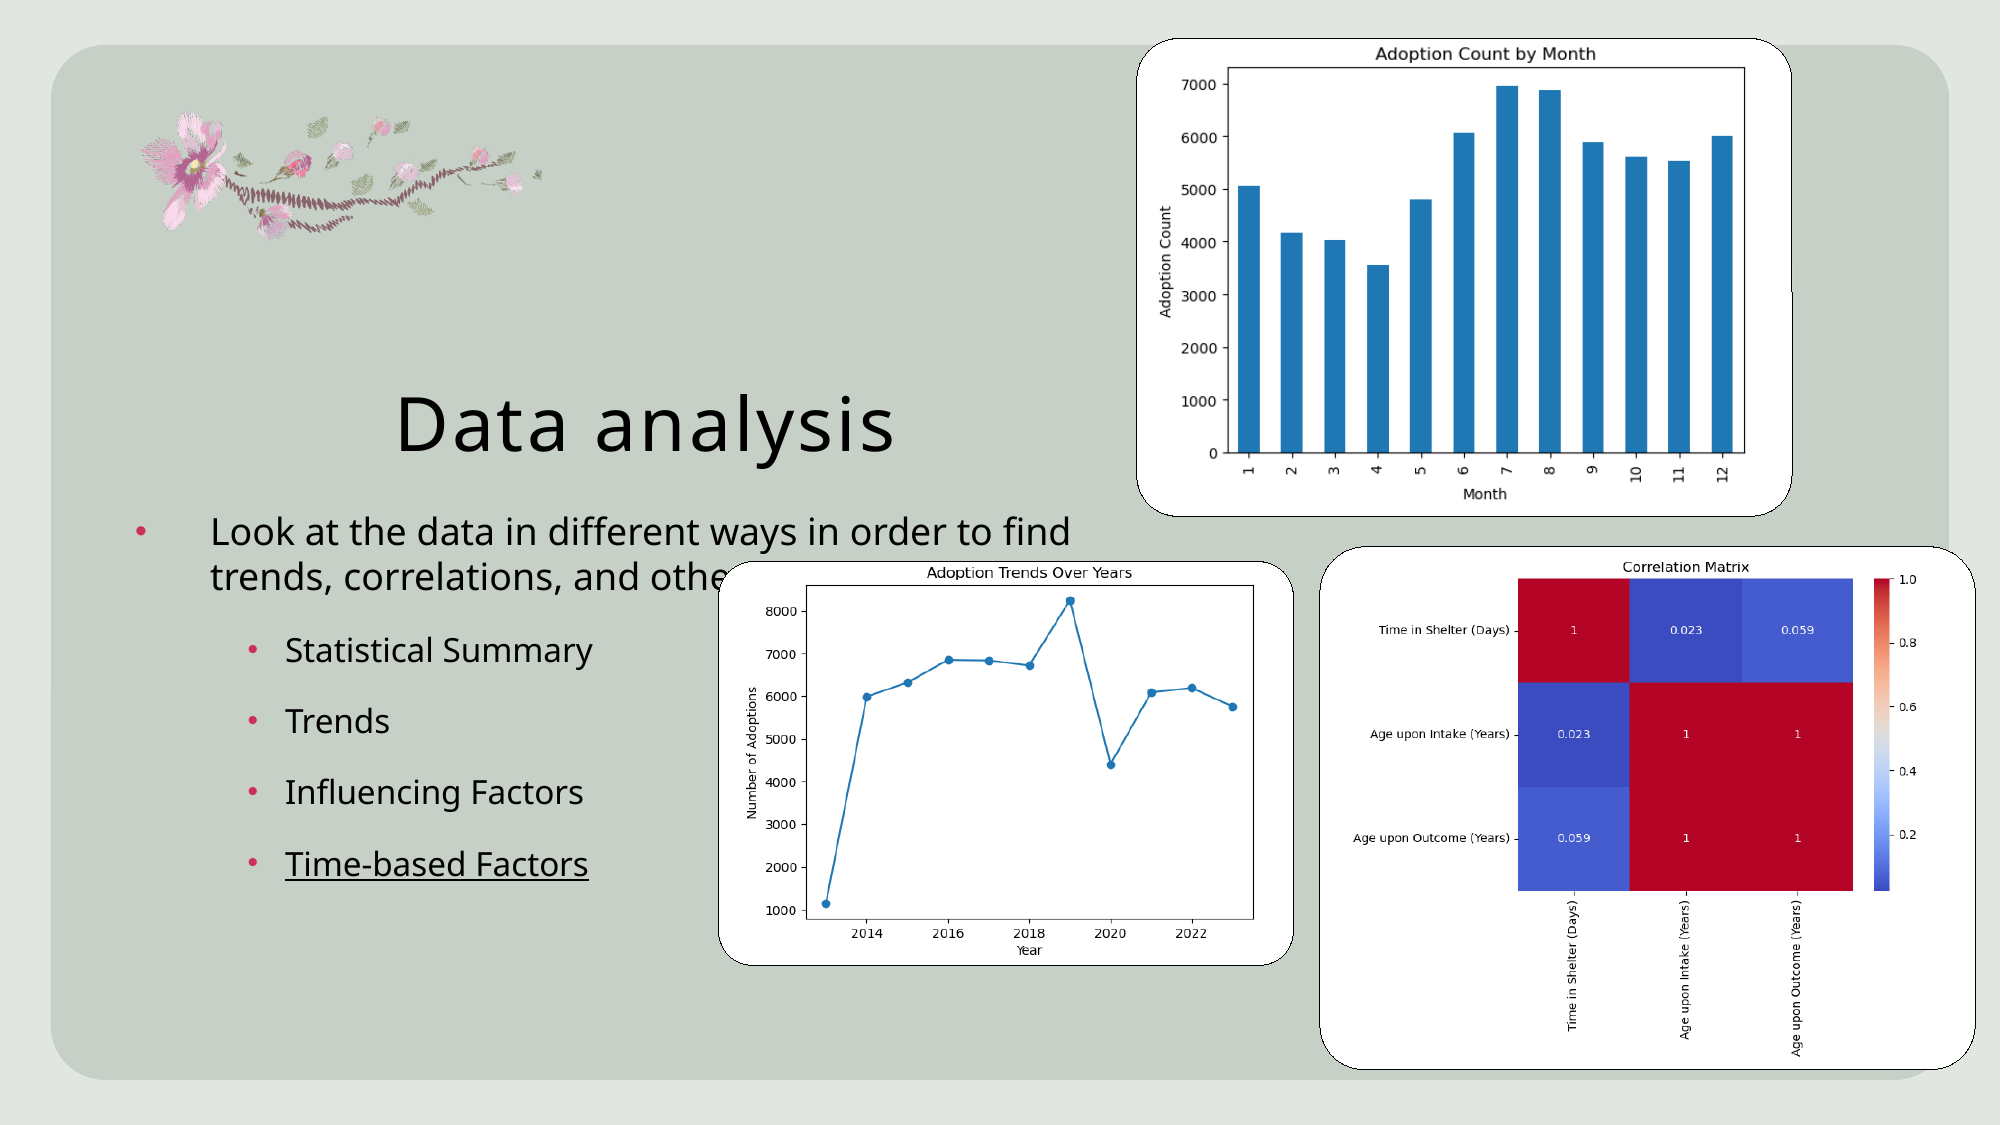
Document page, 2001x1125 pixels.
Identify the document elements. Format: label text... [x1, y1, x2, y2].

list Look at the data in different ways in order to find trends, correlations, and other factors Statistical Summary Trends Influencing Factors Time-based Factors [120, 500, 1170, 1005]
picture [1136, 38, 1793, 517]
picture [1319, 546, 1976, 1070]
picture [718, 561, 1294, 966]
title Data analysis [120, 254, 1136, 500]
picture [121, 77, 542, 243]
